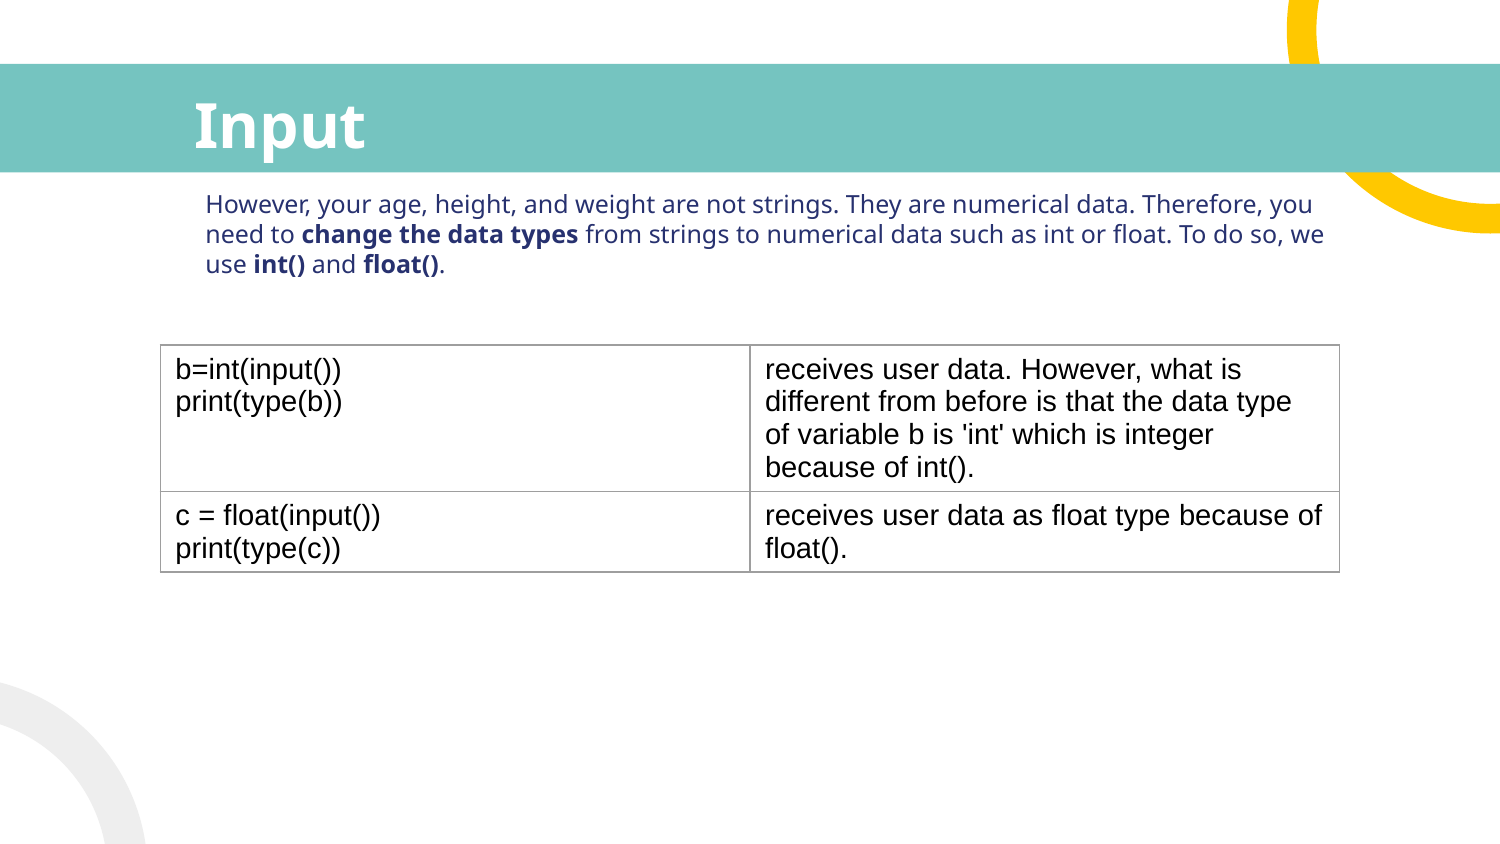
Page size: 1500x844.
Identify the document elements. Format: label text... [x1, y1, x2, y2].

title Input [179, 71, 1449, 166]
table_cell receives user data as float type because of float(). [751, 492, 1339, 571]
subtitle However, your age, height, and weight are not strings. They are numerical data. Therefore, you need to change the data types from strings to numerical data such as int or float. To do so, we use int() and float(). [115, 173, 1385, 422]
table_header receives user data. However, what is different from before is that the data type of variable b is 'int' which is integer because of int(). [751, 346, 1339, 491]
table_cell c = float(input()) print(type(c)) [161, 492, 749, 571]
table_header b=int(input()) print(type(b)) [161, 346, 749, 491]
